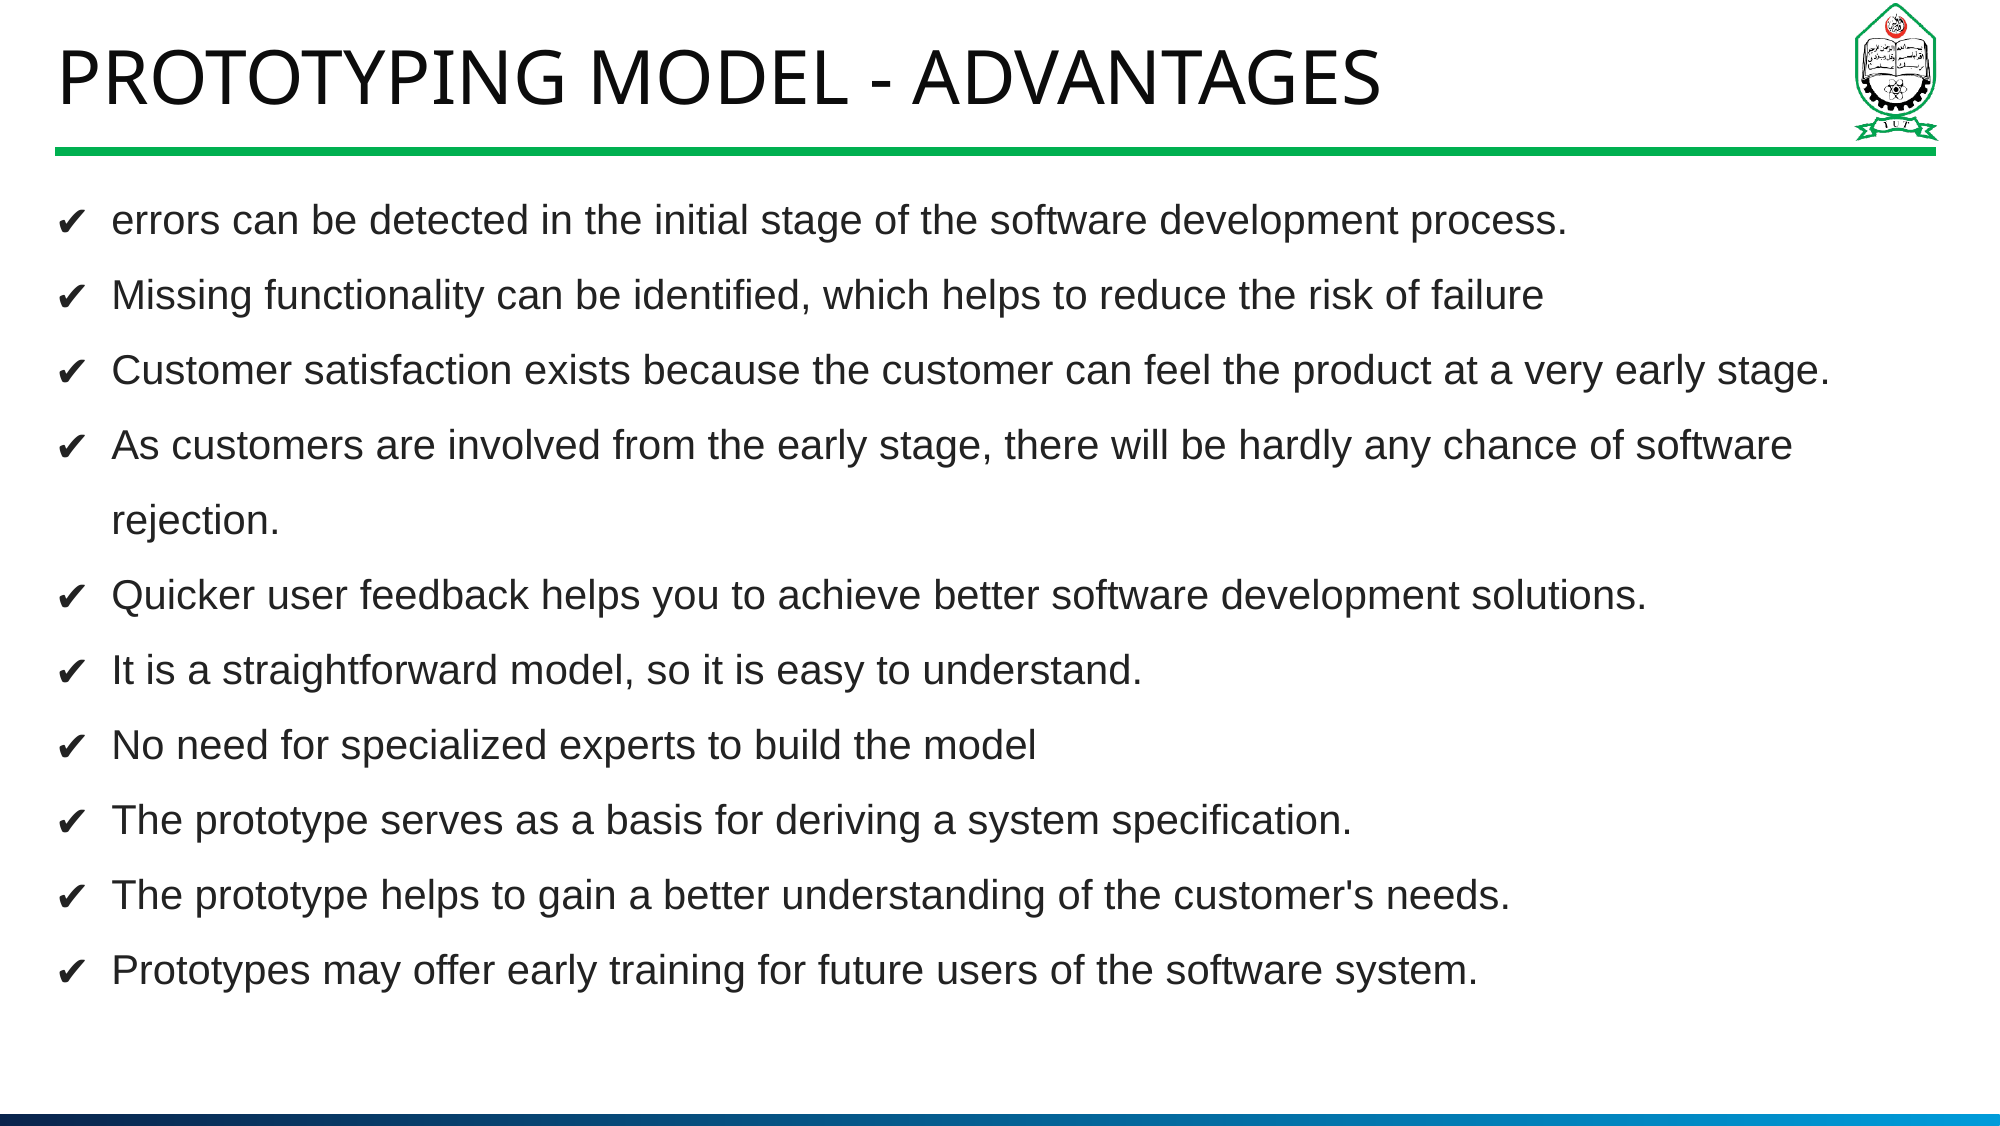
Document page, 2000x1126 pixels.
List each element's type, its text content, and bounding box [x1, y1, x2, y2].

text_box errors can be detected in the initial stage of the software development process. Missing functionality can be identified, which helps to reduce the risk of failure Customer satisfaction exists because the customer can feel the product at a very early stage. As customers are involved from the early stage, there will be hardly any chance of software rejection. Quicker user feedback helps you to achieve better software development solutions. It is a straightforward model, so it is easy to understand. No need for specialized experts to build the model The prototype serves as a basis for deriving a system specification. The prototype helps to gain a better understanding of the customer's needs. Prototypes may offer early training for future users of the software system. [40, 160, 1936, 1000]
picture [1854, 3, 1939, 141]
title Prototyping Model - Advantages [56, 39, 1735, 160]
picture [1054, 1114, 1058, 1125]
picture [1086, 1114, 1091, 1125]
